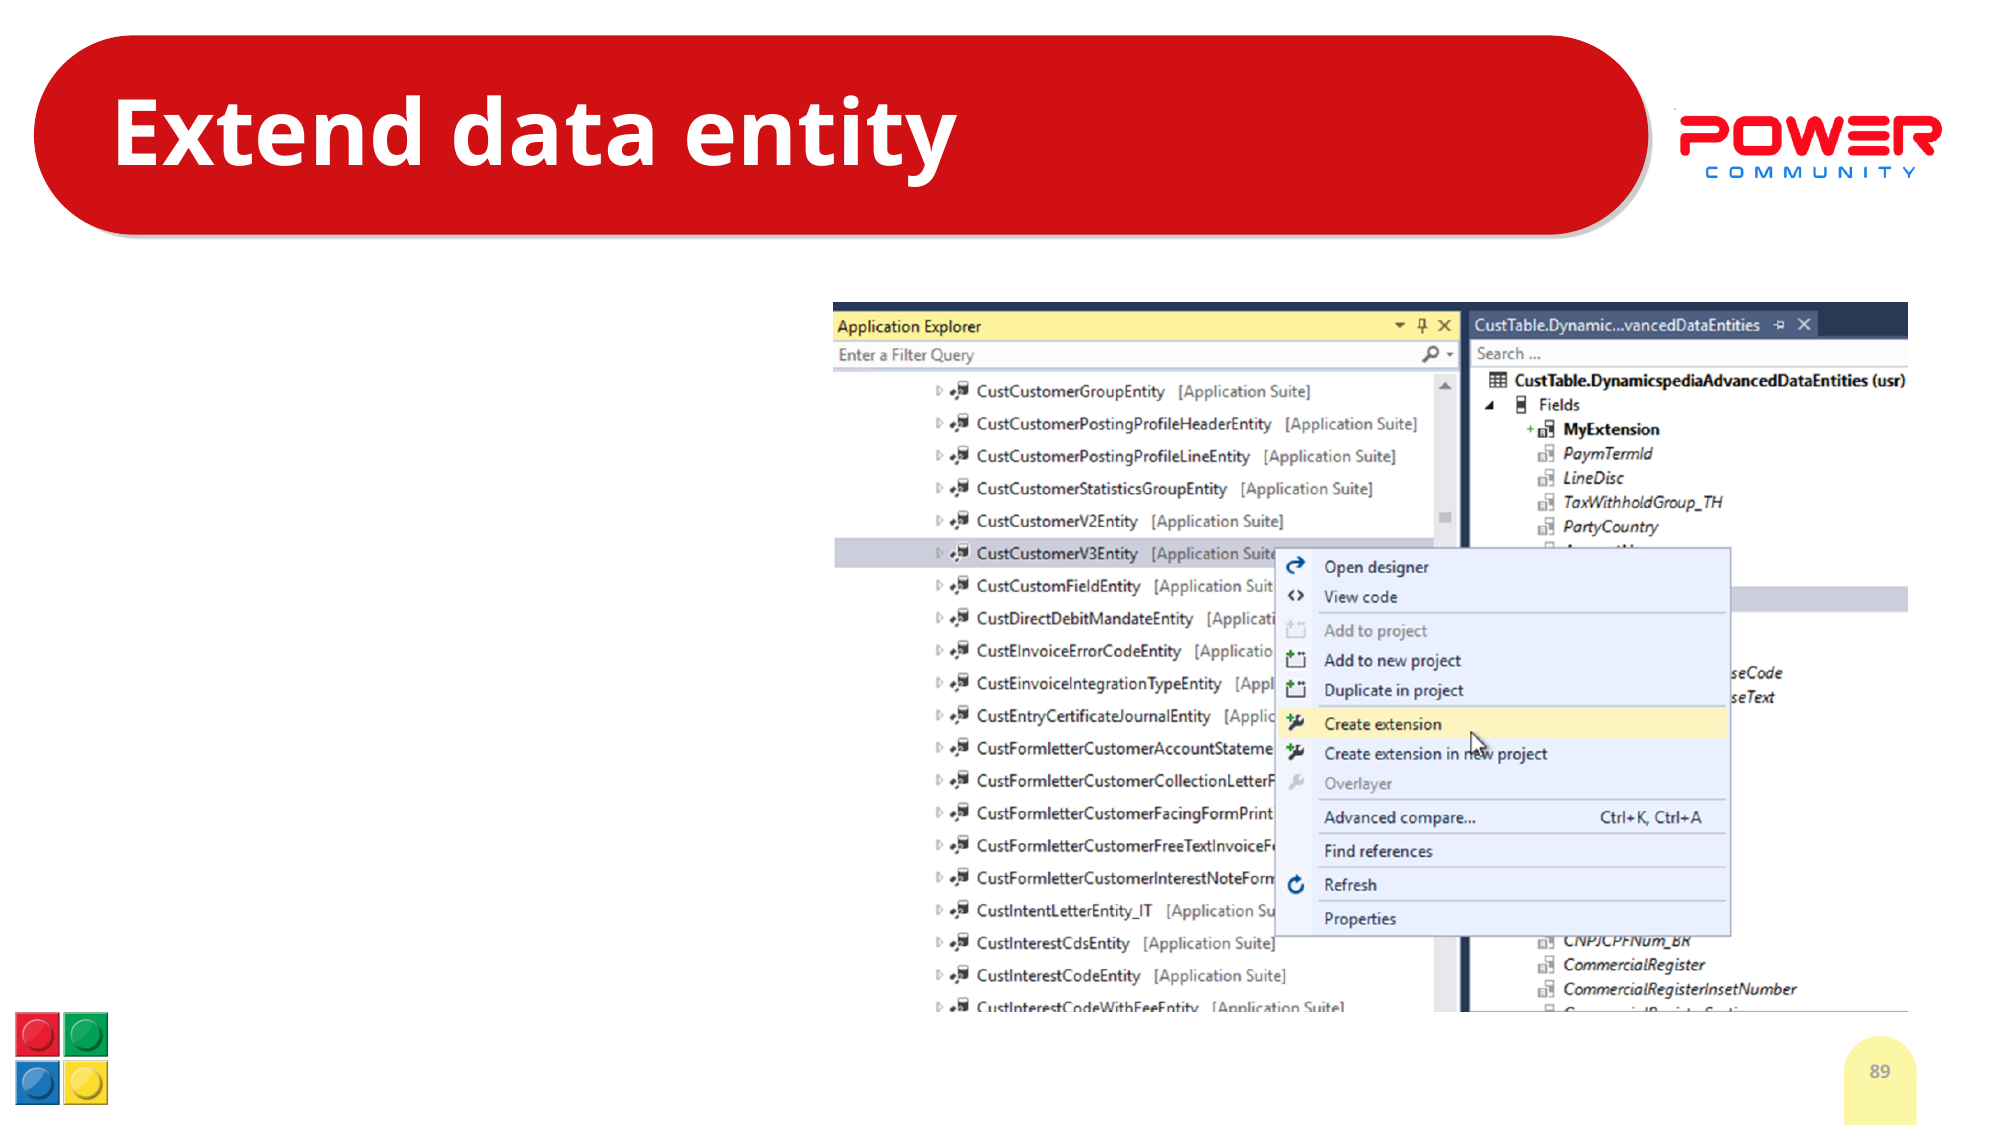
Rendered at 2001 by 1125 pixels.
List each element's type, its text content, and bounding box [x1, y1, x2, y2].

slide_number 89 [1853, 1042, 1908, 1103]
text_box [32, 34, 1650, 236]
picture [12, 1009, 111, 1109]
picture [1668, 93, 1948, 192]
text_box Extend data entity [110, 66, 1328, 192]
picture [833, 302, 1908, 1012]
